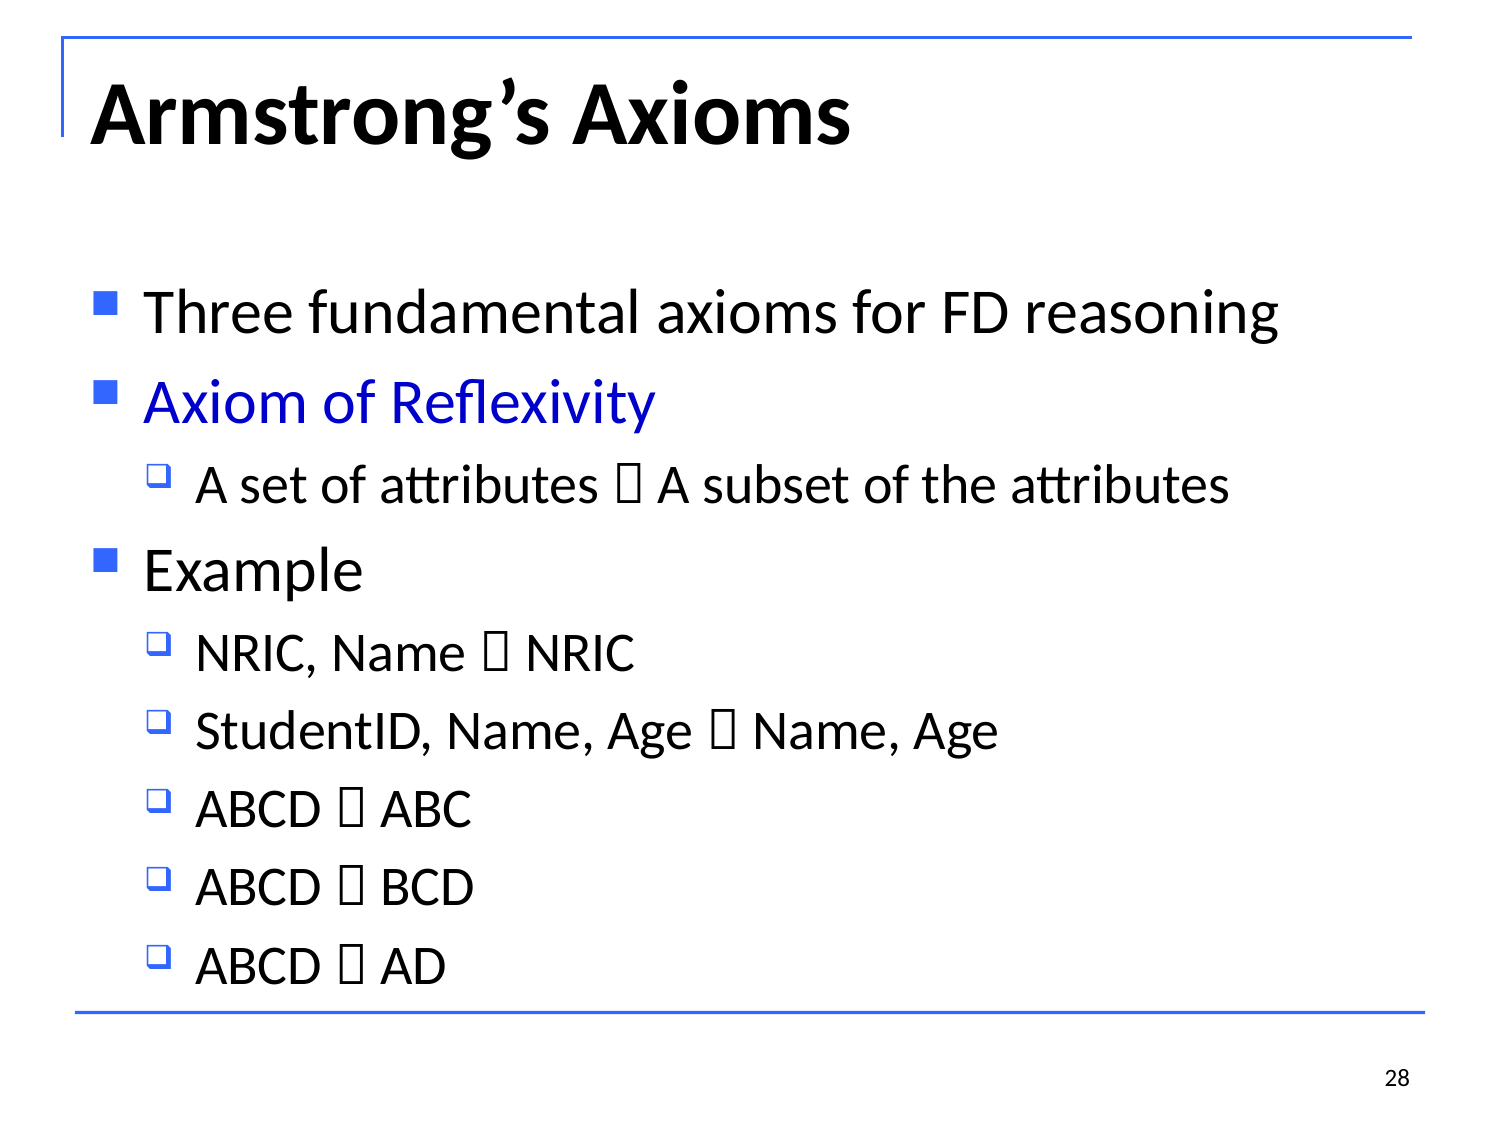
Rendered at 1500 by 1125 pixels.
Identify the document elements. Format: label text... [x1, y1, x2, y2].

list Three fundamental axioms for FD reasoning Axiom of Reflexivity A set of attributes  A subset of the attributes Example NRIC, Name  NRIC StudentID, Name, Age  Name, Age ABCD  ABC ABCD  BCD ABCD  AD [74, 262, 1426, 1006]
title Armstrong’s Axioms [74, 45, 1426, 233]
slide_number 28 [1074, 1023, 1426, 1100]
